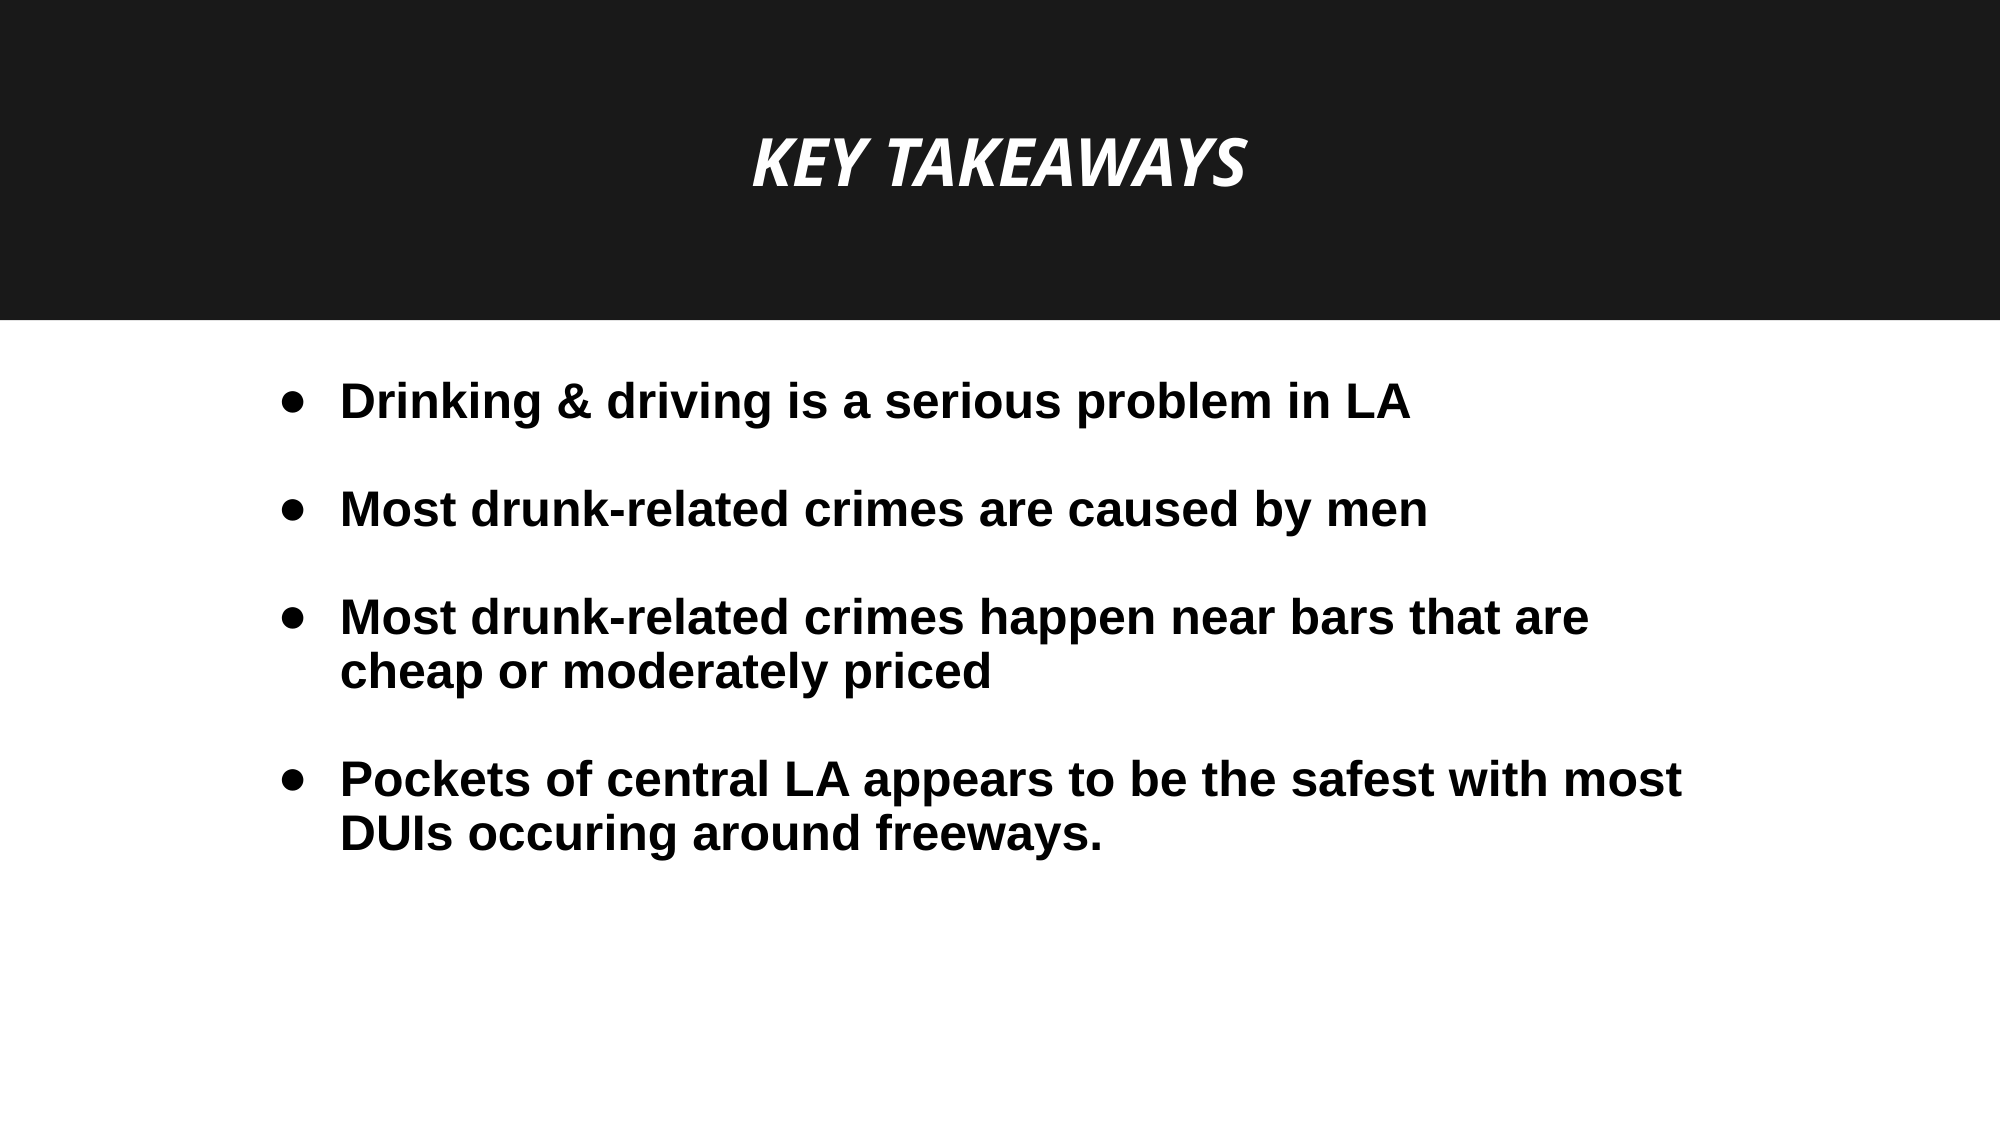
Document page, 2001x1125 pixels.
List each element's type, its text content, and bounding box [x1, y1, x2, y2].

text_box KEY TAKEAWAYS [0, 0, 2000, 321]
subtitle Drinking & driving is a serious problem in LA Most drunk-related crimes are caused by men Most drunk-related crimes happen near bars that are cheap or moderately priced Pockets of central LA appears to be the safest with most DUIs occuring around freeways. [249, 368, 1750, 863]
